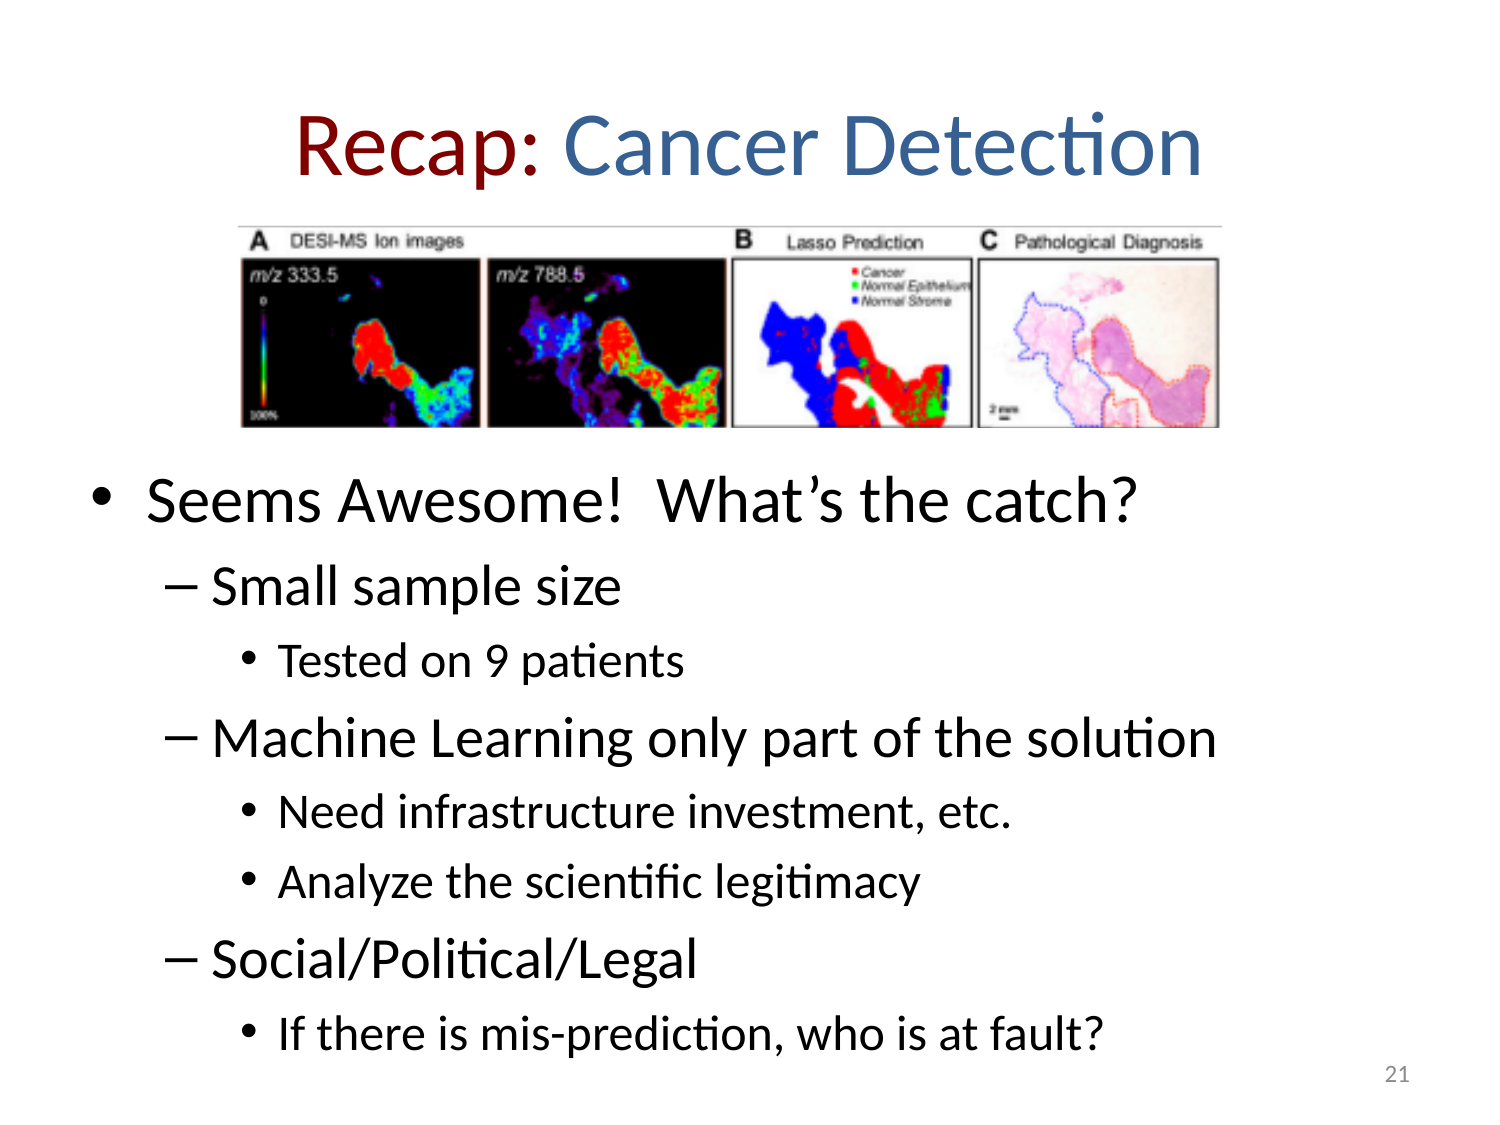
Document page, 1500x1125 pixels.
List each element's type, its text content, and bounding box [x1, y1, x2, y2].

slide_number 21 [1074, 1042, 1425, 1103]
picture [237, 220, 1223, 429]
list Seems Awesome! What’s the catch? Small sample size Tested on 9 patients Machine Learning only part of the solution Need infrastructure investment, etc. Analyze the scientific legitimacy Social/Political/Legal If there is mis-prediction, who is at fault? [75, 448, 1425, 1077]
title Recap: Cancer Detection [75, 45, 1425, 233]
